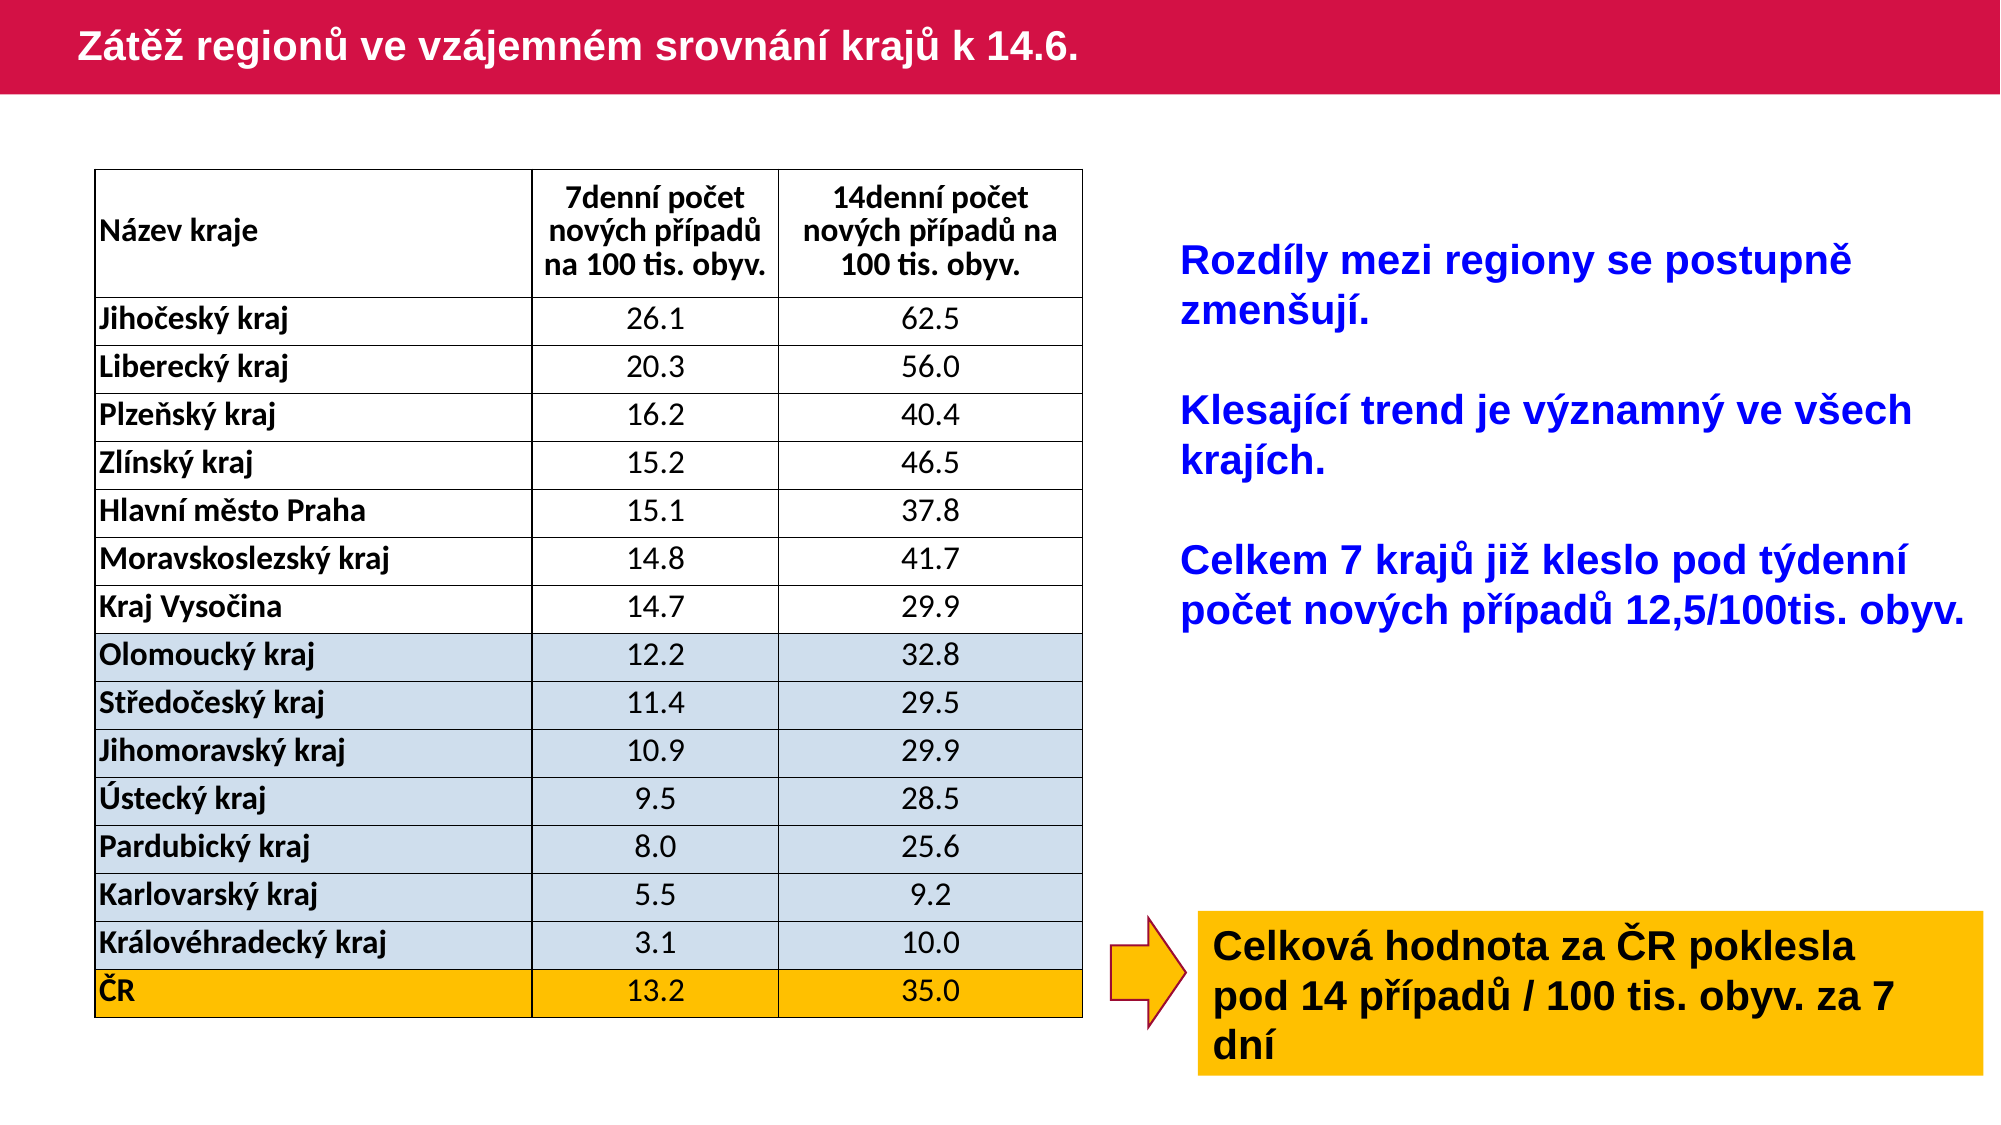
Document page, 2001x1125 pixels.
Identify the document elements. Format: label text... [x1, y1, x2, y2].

table_cell 32.8 [779, 634, 1082, 681]
table_cell 11.4 [533, 682, 778, 729]
text_box Celková hodnota za ČR poklesla pod 14 případů / 100 tis. obyv. za 7 dní [1197, 910, 1984, 1076]
table_cell Kraj Vysočina [96, 586, 531, 633]
table_cell 14.7 [533, 586, 778, 633]
table_cell Zlínský kraj [96, 442, 531, 489]
table_cell Jihomoravský kraj [96, 730, 531, 777]
table_cell Královéhradecký kraj [96, 922, 531, 969]
table_cell 5.5 [533, 874, 778, 921]
text_box [1109, 914, 1188, 1031]
table_cell 3.1 [533, 922, 778, 969]
table_cell 35.0 [779, 970, 1082, 1017]
table_cell Hlavní město Praha [96, 490, 531, 537]
table_cell 25.6 [779, 826, 1082, 873]
table_cell 29.5 [779, 682, 1082, 729]
table_cell 20.3 [533, 346, 778, 393]
table_cell Liberecký kraj [96, 346, 531, 393]
table_cell 8.0 [533, 826, 778, 873]
table_cell 46.5 [779, 442, 1082, 489]
table_cell 10.0 [779, 922, 1082, 969]
table_cell 62.5 [779, 298, 1082, 345]
table_cell 40.4 [779, 394, 1082, 441]
table_cell 14.8 [533, 538, 778, 585]
table_cell Jihočeský kraj [96, 298, 531, 345]
table_cell Ústecký kraj [96, 778, 531, 825]
table_cell 13.2 [533, 970, 778, 1017]
table_cell 28.5 [779, 778, 1082, 825]
table_header 7denní počet nových případů na 100 tis. obyv. [533, 170, 778, 297]
table_cell 9.5 [533, 778, 778, 825]
title Zátěž regionů ve vzájemném srovnání krajů k 14.6. [62, 0, 1283, 95]
table_cell 15.1 [533, 490, 778, 537]
table_cell Moravskoslezský kraj [96, 538, 531, 585]
table_header Název kraje [96, 170, 531, 297]
table_cell 15.2 [533, 442, 778, 489]
table_cell Pardubický kraj [96, 826, 531, 873]
table_cell 56.0 [779, 346, 1082, 393]
text_box Rozdíly mezi regiony se postupně zmenšují. Klesající trend je významný ve všech krajích. Celkem 7 krajů již kleslo pod týdenní počet nových případů 12,5/100tis. obyv. [1165, 225, 1984, 691]
table_cell 37.8 [779, 490, 1082, 537]
table_cell 29.9 [779, 730, 1082, 777]
table_cell 41.7 [779, 538, 1082, 585]
table_cell 10.9 [533, 730, 778, 777]
table_cell 9.2 [779, 874, 1082, 921]
table_cell 26.1 [533, 298, 778, 345]
table_header 14denní počet nových případů na 100 tis. obyv. [779, 170, 1082, 297]
table_cell 29.9 [779, 586, 1082, 633]
table_cell 12.2 [533, 634, 778, 681]
table_cell ČR [96, 970, 531, 1017]
table_cell Karlovarský kraj [96, 874, 531, 921]
table_cell 16.2 [533, 394, 778, 441]
table_cell Olomoucký kraj [96, 634, 531, 681]
table_cell Středočeský kraj [96, 682, 531, 729]
table_cell Plzeňský kraj [96, 394, 531, 441]
